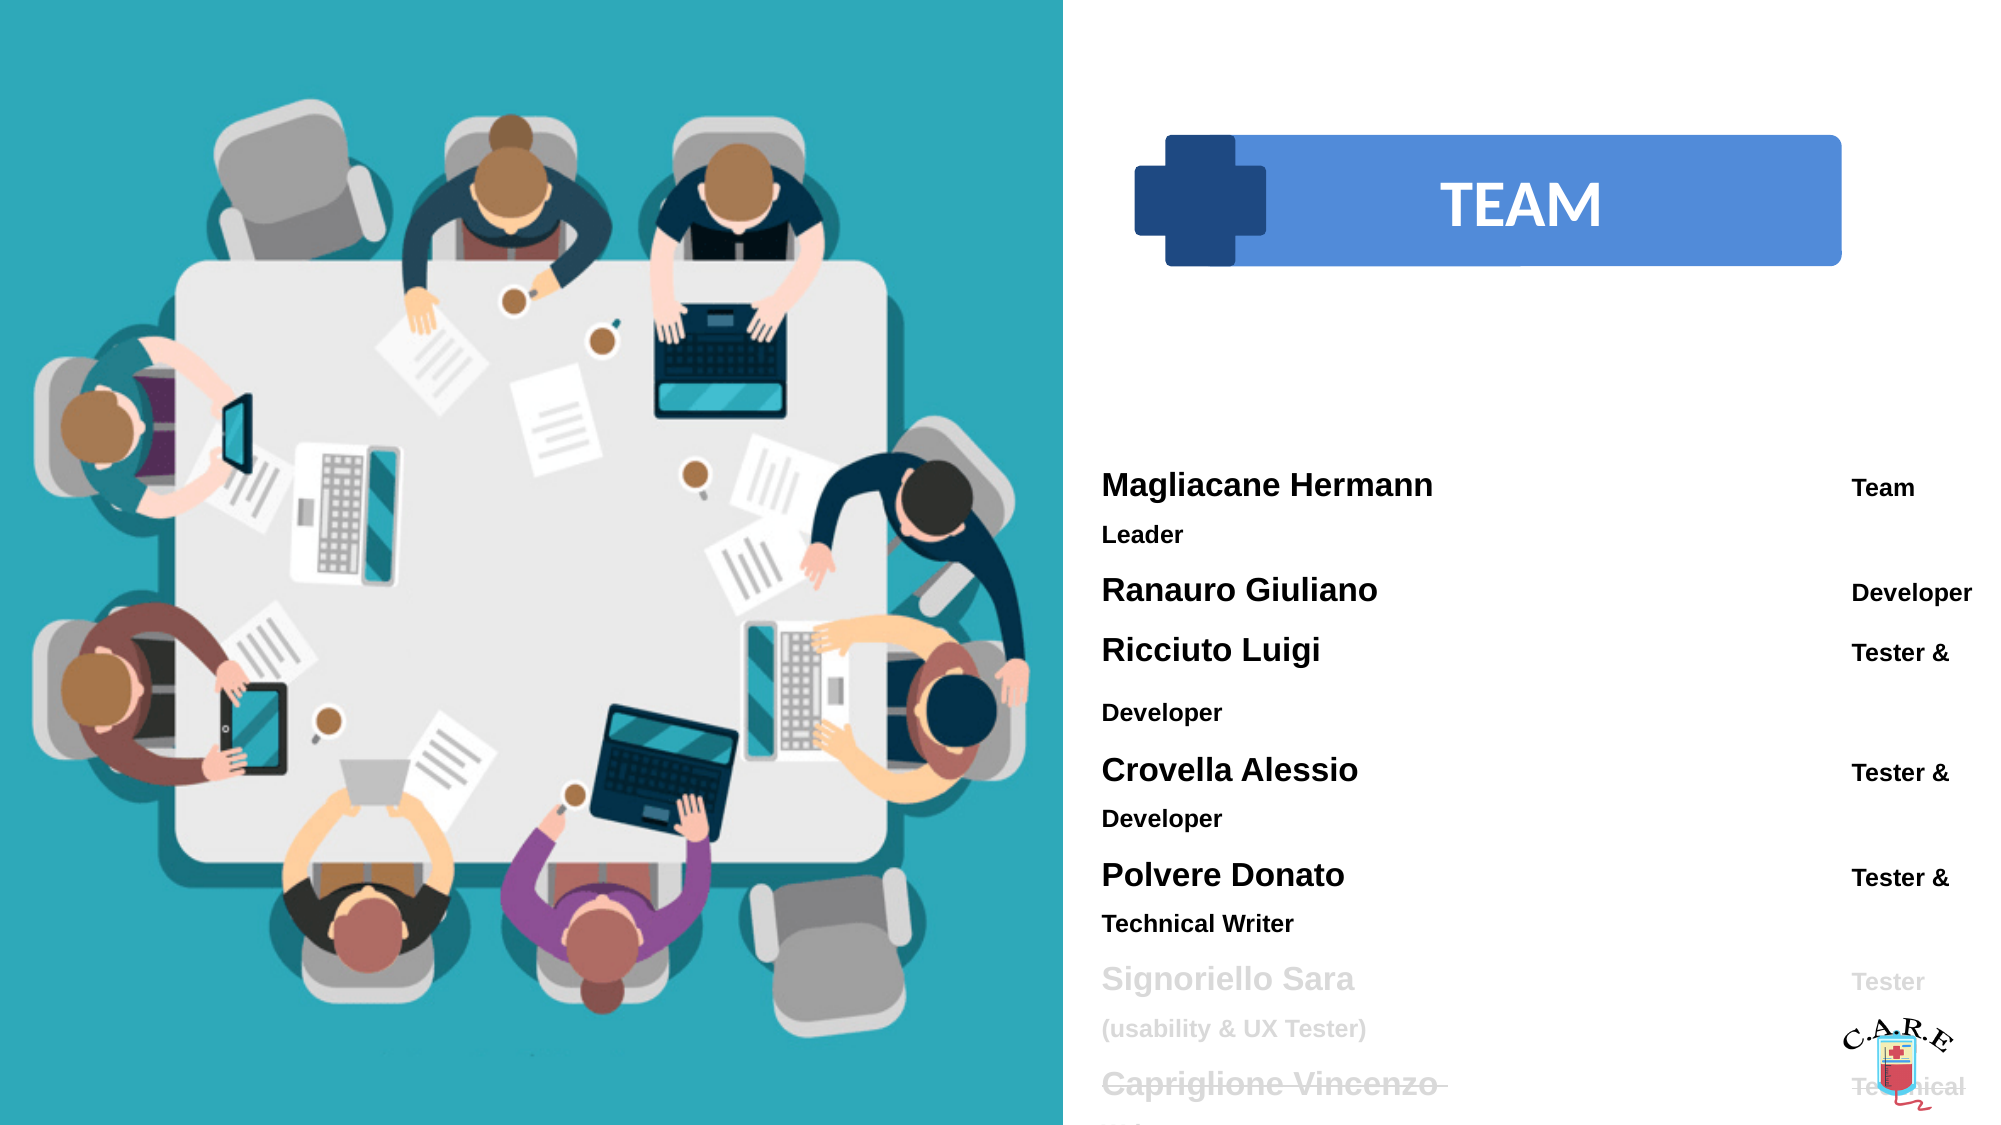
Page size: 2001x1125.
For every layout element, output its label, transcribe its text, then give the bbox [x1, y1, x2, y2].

text_box [1134, 134, 1267, 267]
picture [1797, 1014, 2000, 1125]
text_box TEAM [1304, 152, 1741, 249]
picture [0, 0, 1063, 1125]
text_box [1231, 134, 1842, 267]
text_box Magliacane Hermann Team Leader Ranauro Giuliano Developer Ricciuto Luigi Tester & Developer Crovella Alessio Tester & Developer Polvere Donato Tester & Technical Writer Signoriello Sara Tester (usability & UX Tester) Capriglione Vincenzo Technical Writer Quatraro Raffaele Developer [1086, 436, 2000, 1085]
